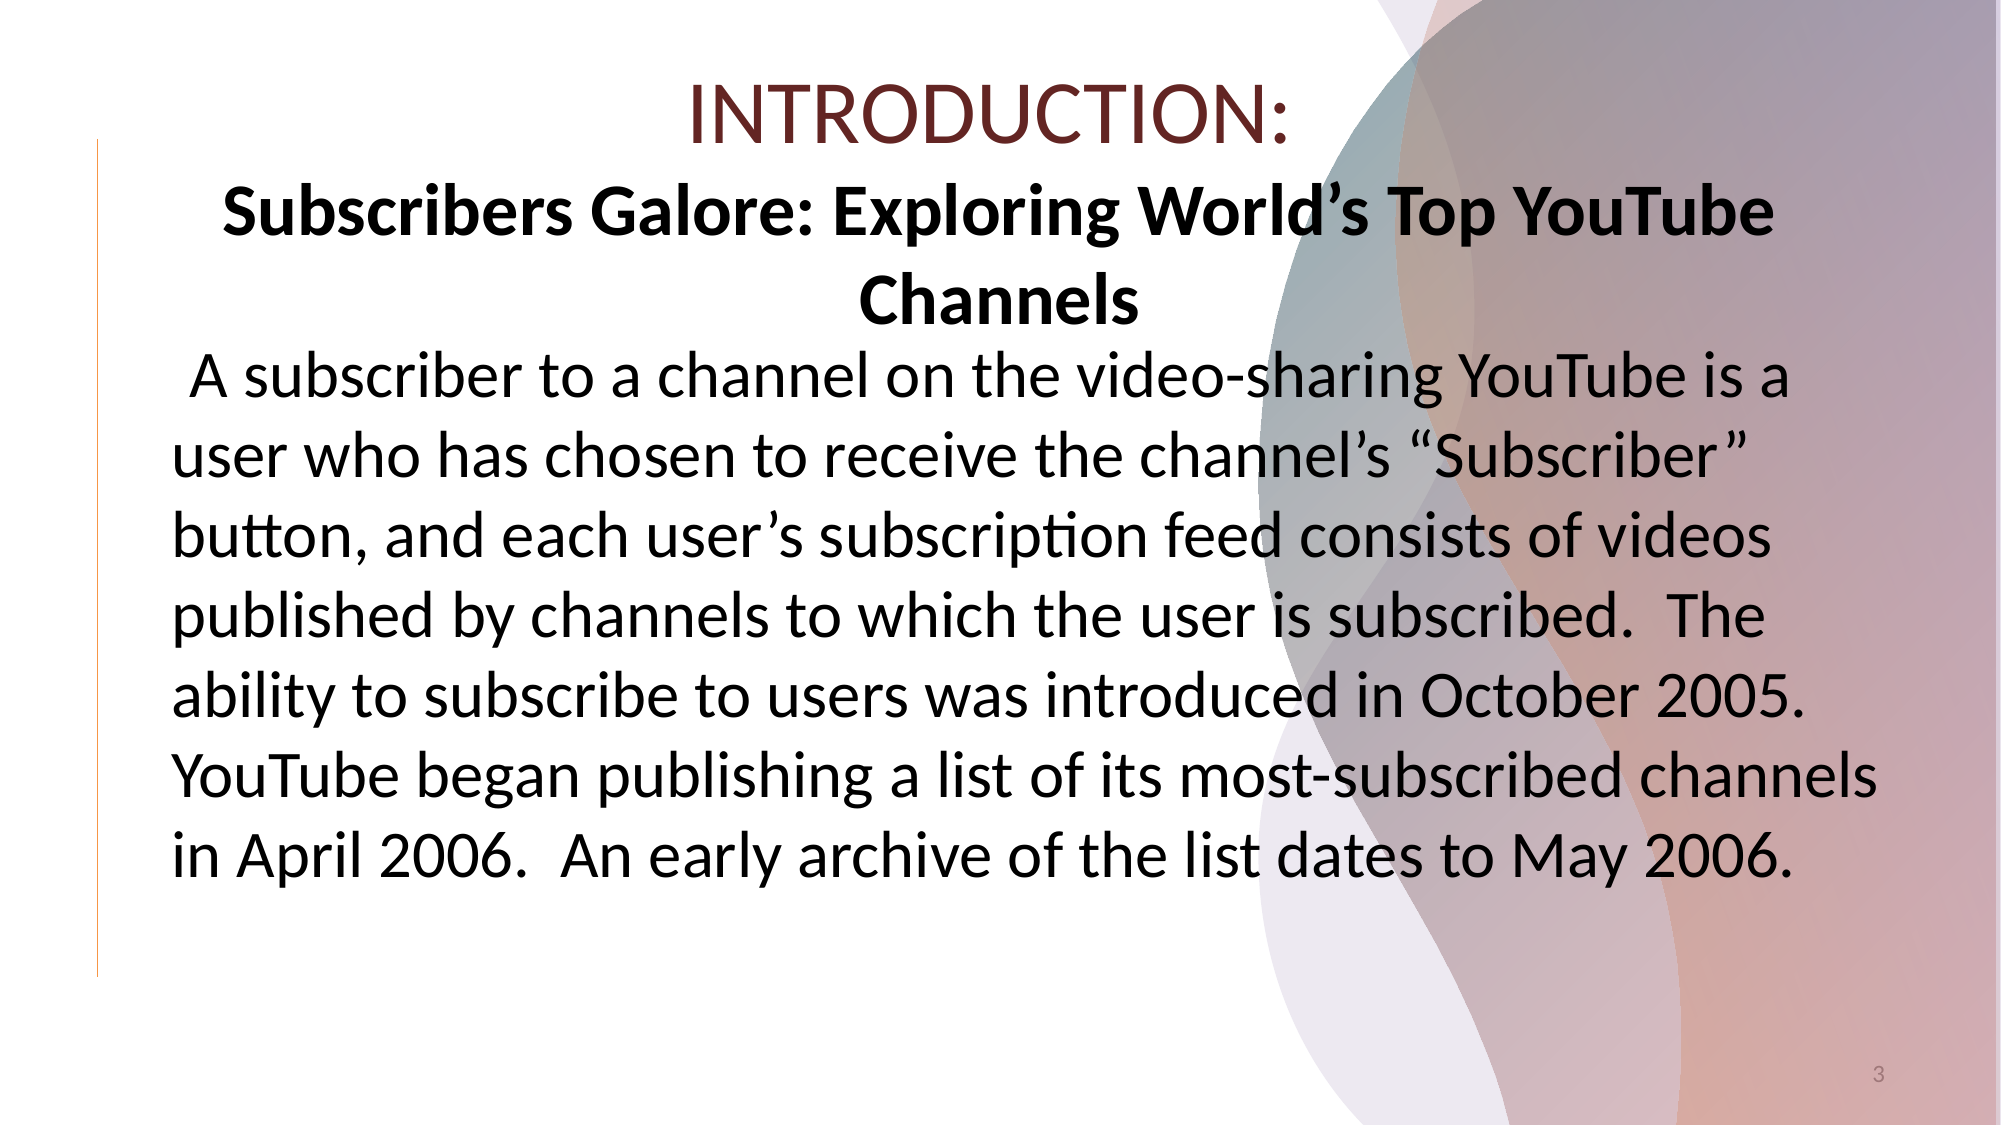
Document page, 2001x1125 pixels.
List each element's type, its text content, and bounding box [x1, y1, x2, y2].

title INTRODUCTION: Subscribers Galore: Exploring World’s Top YouTube Channels [99, 45, 1900, 323]
list A subscriber to a channel on the video-sharing YouTube is a user who has chosen to receive the channel’s “Subscriber” button, and each user’s subscription feed consists of videos published by channels to which the user is subscribed. The ability to subscribe to users was introduced in October 2005. YouTube began publishing a list of its most-subscribed channels in April 2006. An early archive of the list dates to May 2006. [99, 323, 1900, 1005]
slide_number 3 [1433, 1042, 1900, 1103]
